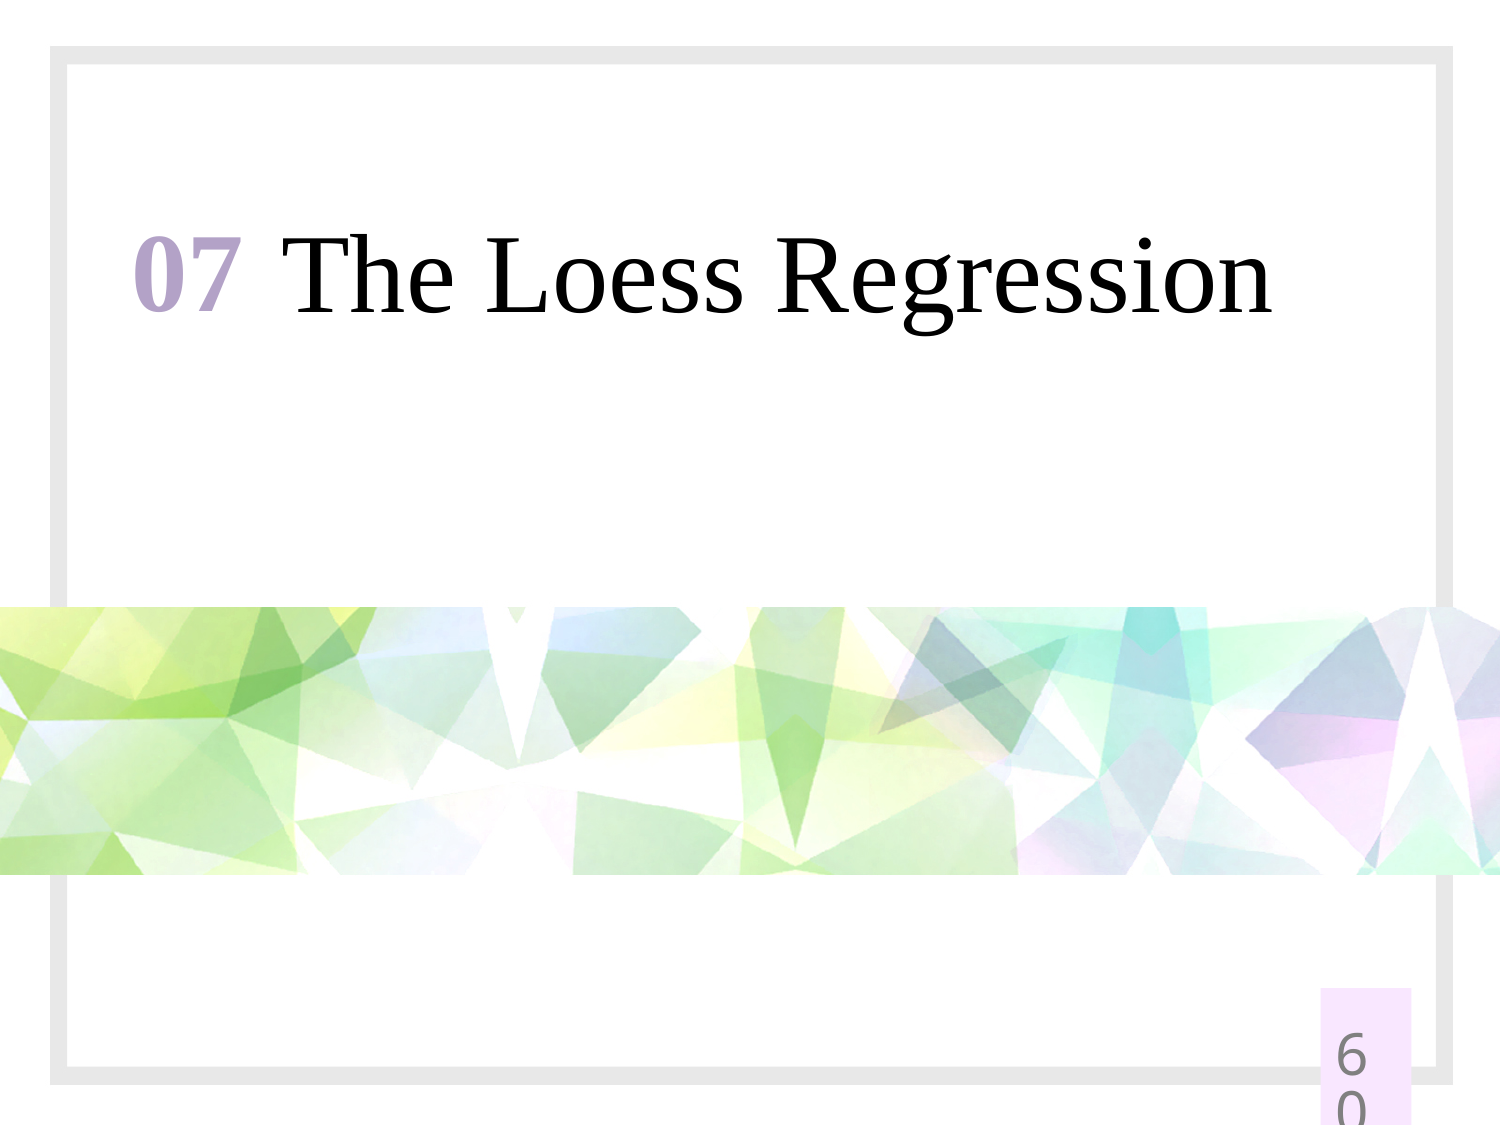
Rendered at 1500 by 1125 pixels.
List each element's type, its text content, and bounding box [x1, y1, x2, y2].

picture [0, 0, 1500, 1125]
text_box 07 [112, 191, 264, 342]
text_box 60 [1320, 988, 1412, 1125]
title The Loess Regression [64, 136, 1436, 398]
